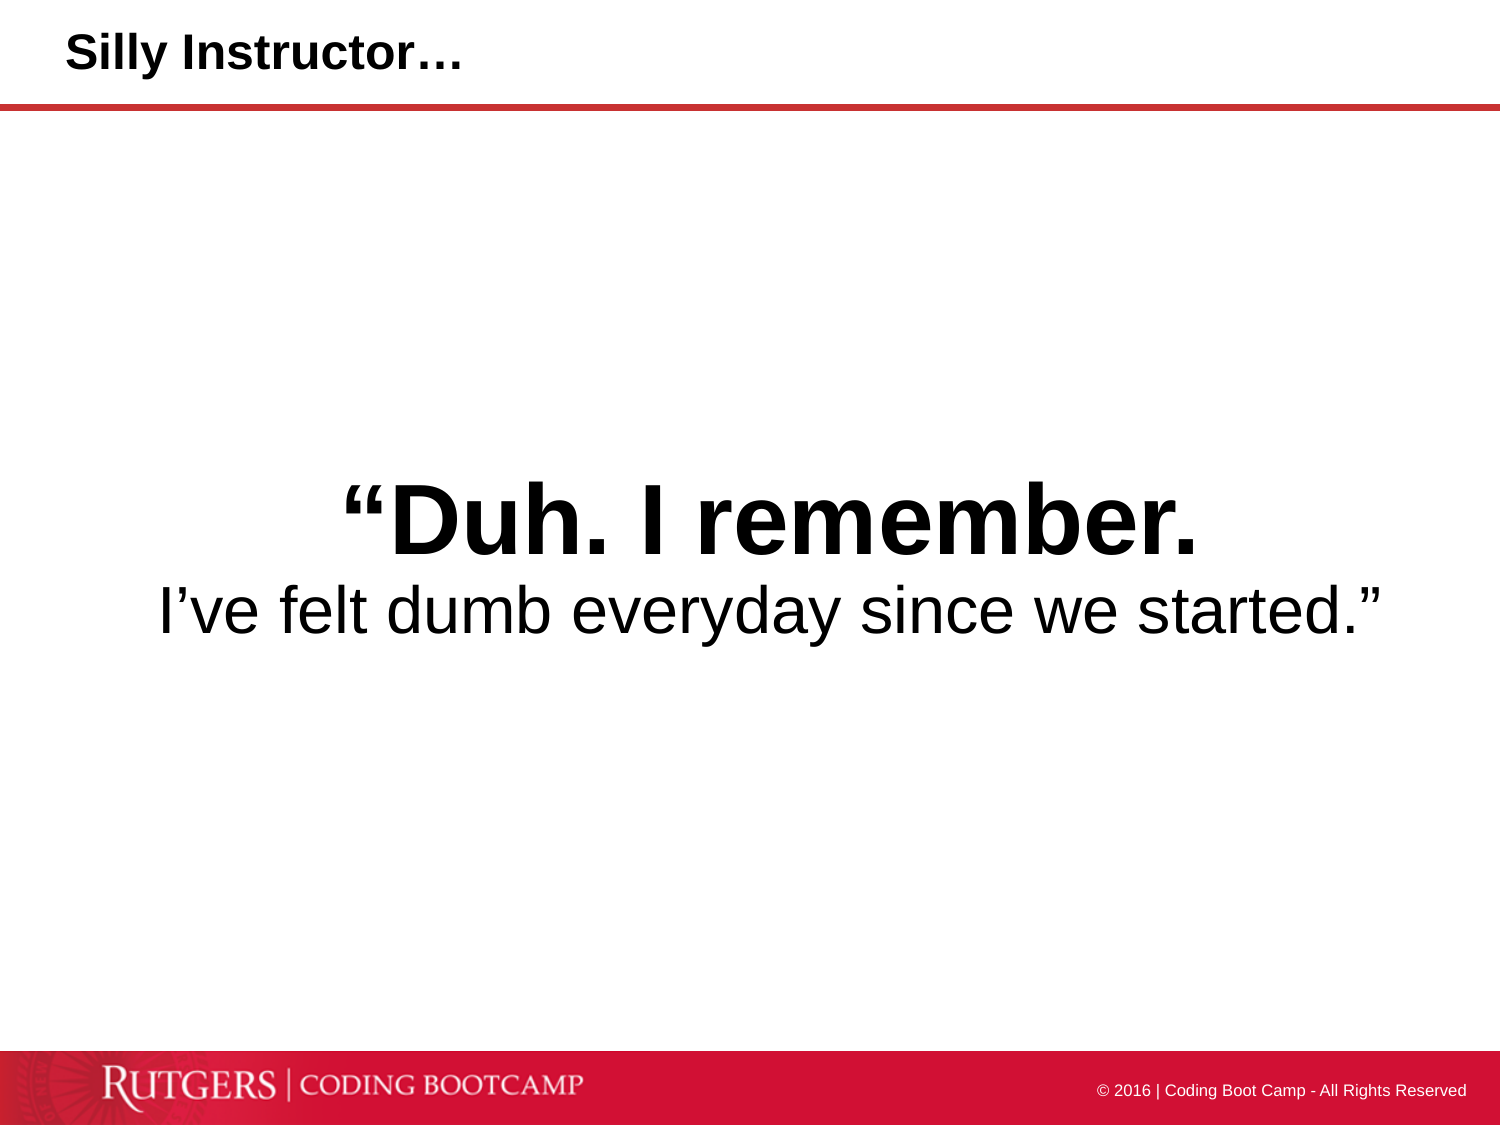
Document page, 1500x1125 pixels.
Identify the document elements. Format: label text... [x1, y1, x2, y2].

text_box “Duh. I remember. I’ve felt dumb everyday since we started.” [47, 125, 1456, 1050]
picture [0, 1051, 650, 1125]
title Silly Instructor… [50, 0, 948, 108]
